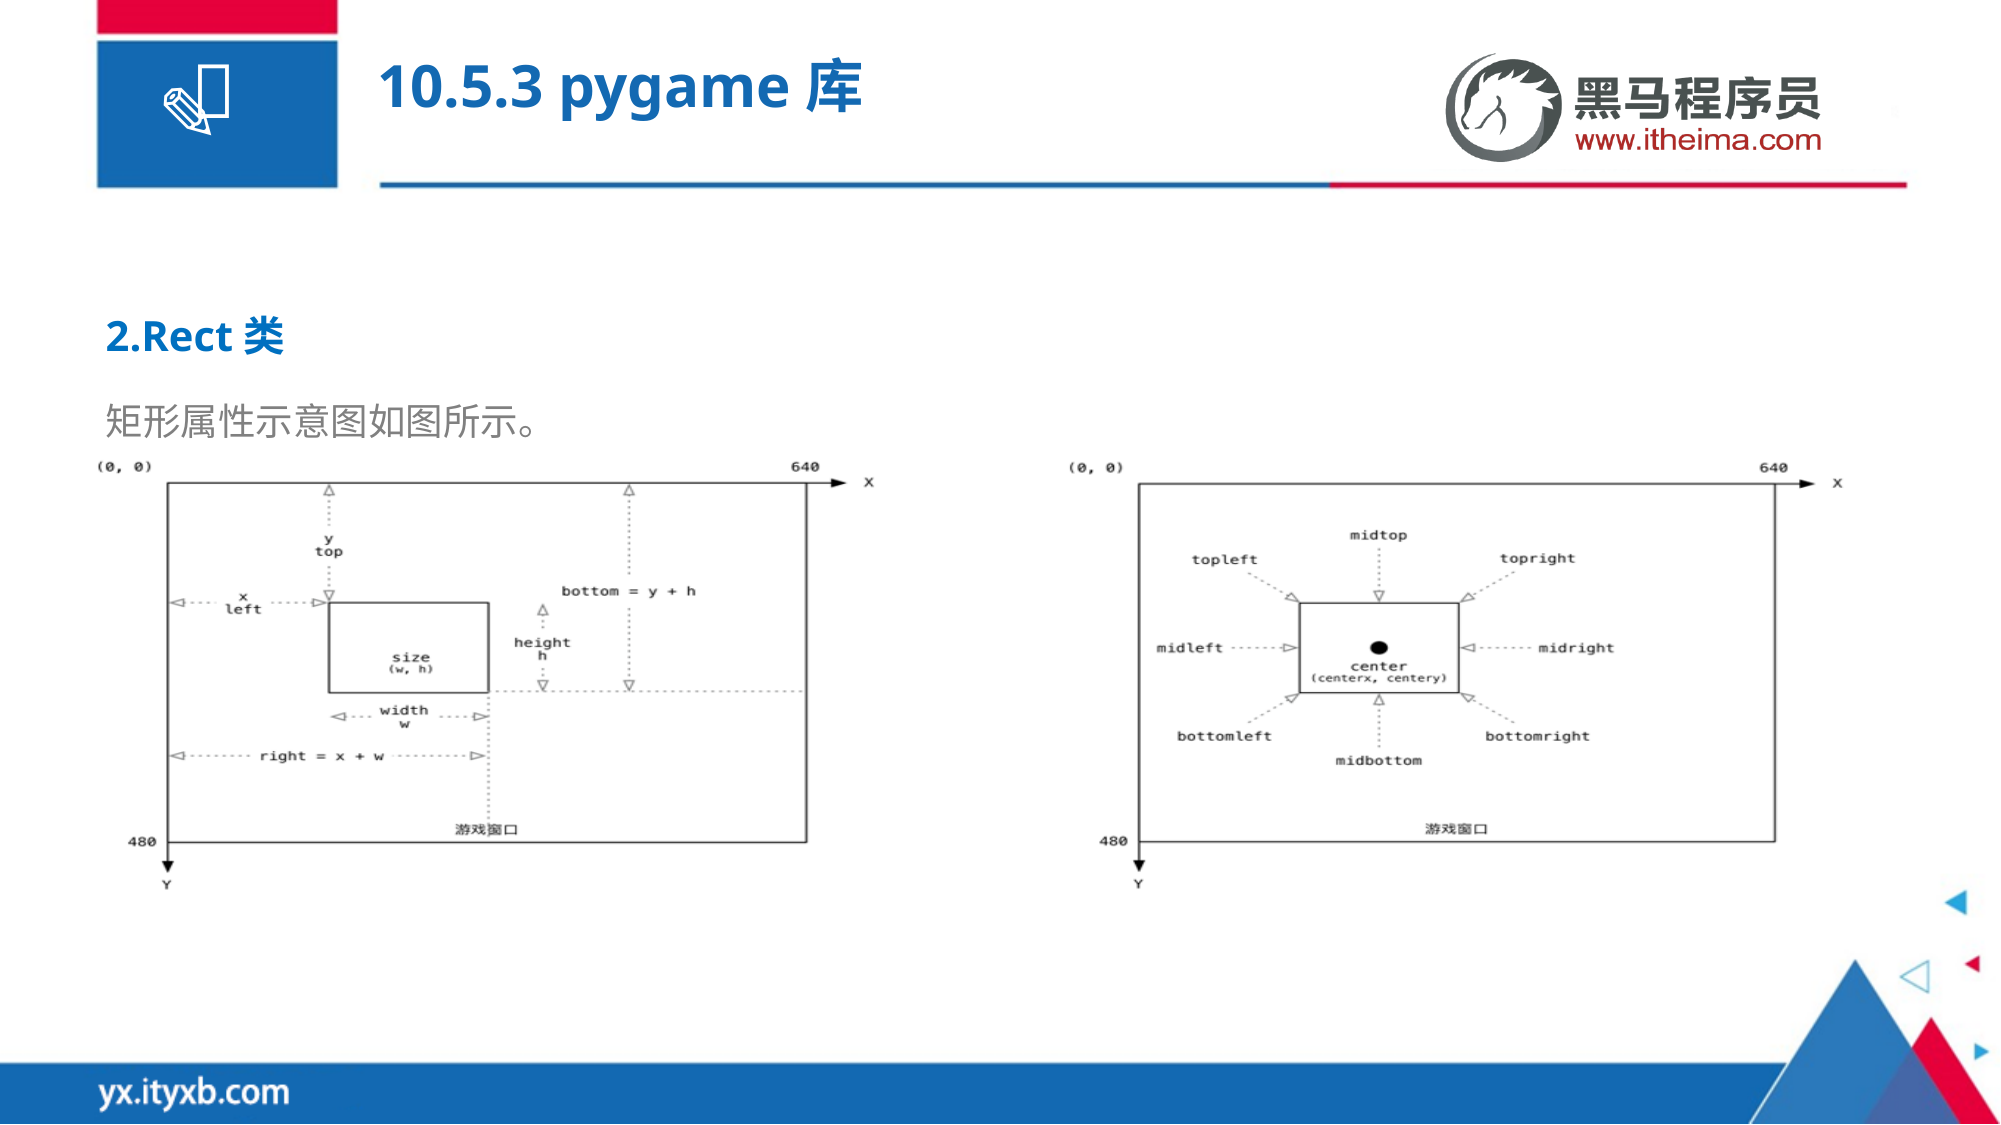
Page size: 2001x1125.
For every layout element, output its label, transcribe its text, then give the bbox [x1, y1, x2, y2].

text_box 矩形属性示意图如图所示。 [90, 367, 1872, 450]
picture [0, 0, 2000, 1124]
title 10.5.3 pygame库 [362, 25, 1394, 153]
text_box 2.Rect类 [90, 277, 1023, 367]
